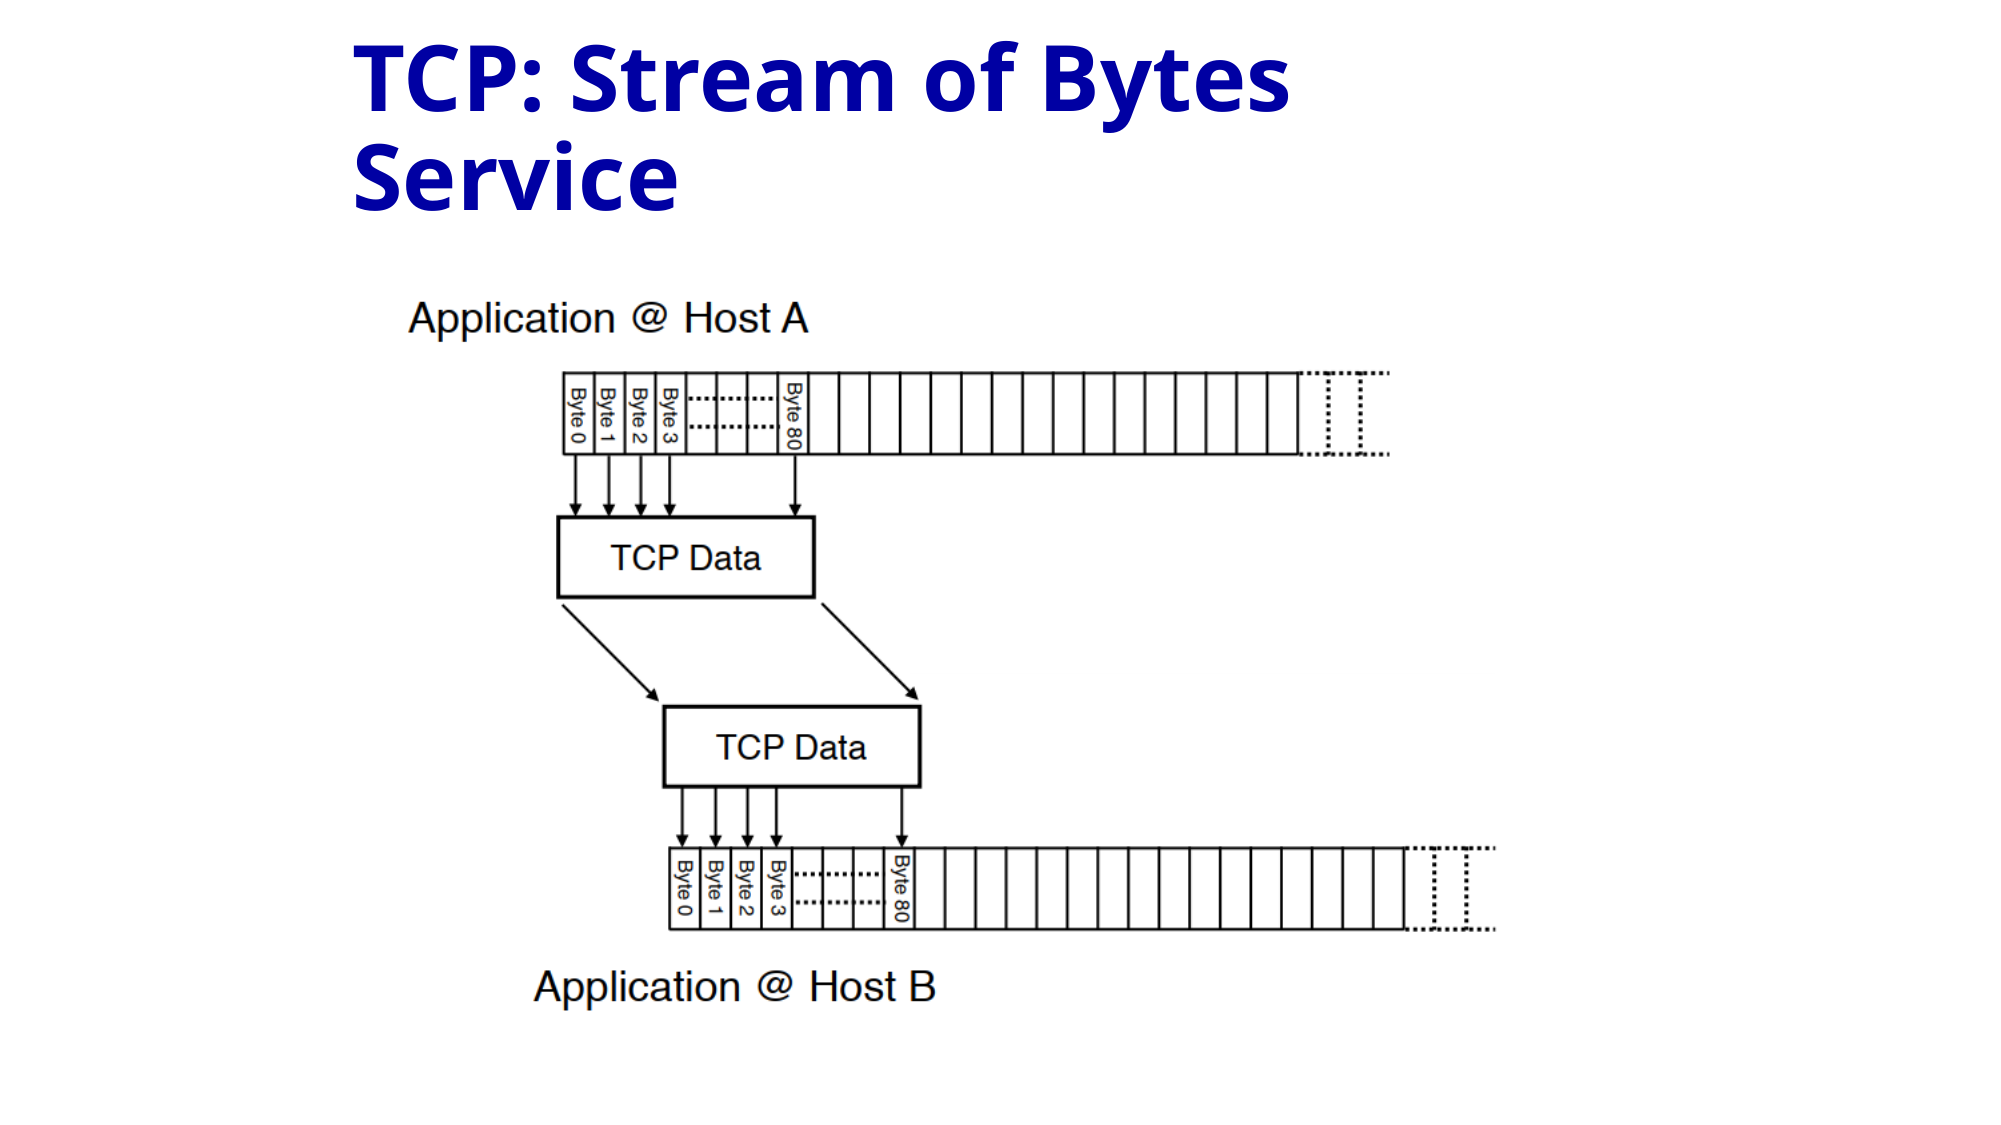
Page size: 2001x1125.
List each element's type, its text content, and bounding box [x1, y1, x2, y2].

picture [395, 274, 1555, 1056]
title TCP: Stream of Bytes Service [337, 37, 1613, 225]
